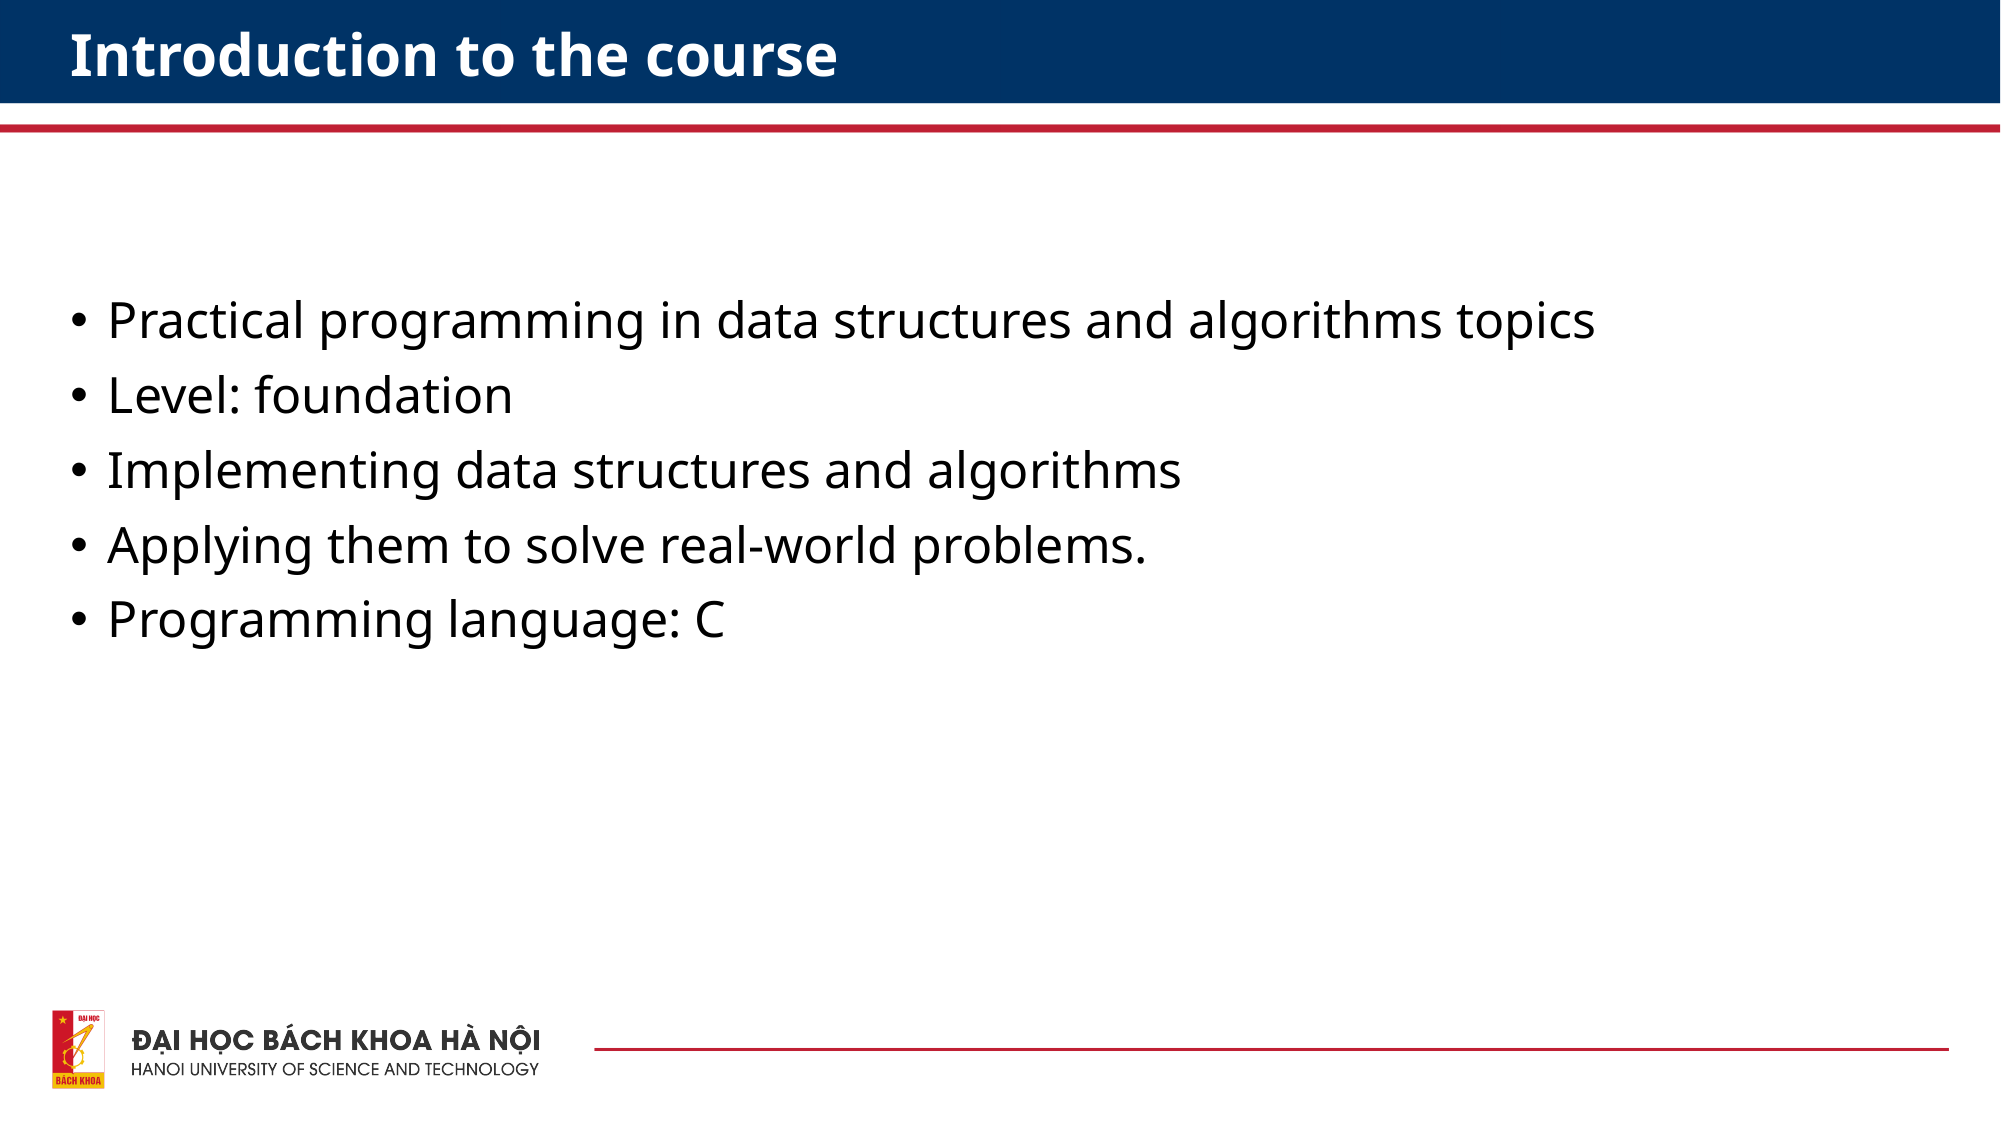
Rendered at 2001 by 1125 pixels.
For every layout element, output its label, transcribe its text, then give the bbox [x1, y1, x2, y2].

picture [0, 0, 2001, 1125]
list Practical programming in data structures and algorithms topics Level: foundation Implementing data structures and algorithms Applying them to solve real-world problems. Programming language: C [55, 288, 1945, 979]
title Introduction to the course [55, 18, 1945, 90]
